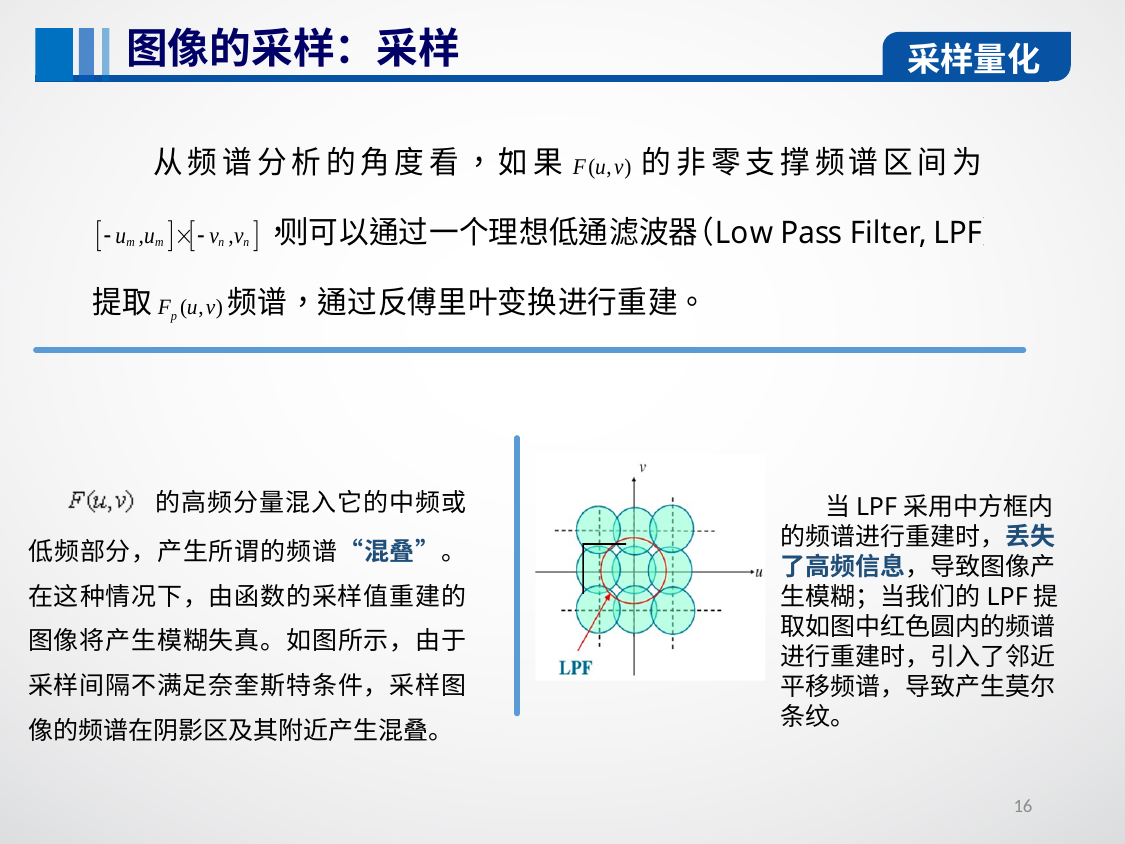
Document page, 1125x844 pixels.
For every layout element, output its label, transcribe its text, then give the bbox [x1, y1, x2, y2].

text_box 采样量化 [892, 31, 1067, 86]
text_box 的高频分量混入它的中频或低频部分，产生所谓的频谱“混叠”。在这种情况下，由函数的采样值重建的图像将产生模糊失真。如图所示，由于采样间隔不满足奈奎斯特条件，采样图像的频谱在阴影区及其附近产生混叠。 [13, 437, 482, 752]
text_box [794, 782, 1048, 827]
text_box 当LPF采用中方框内的频谱进行重建时，丢失了高频信息，导致图像产生模糊；当我们的LPF提取如图中红色圆内的频谱进行重建时，引入了邻近平移频谱，导致产生莫尔条纹。 [765, 483, 1080, 738]
picture [0, 0, 1125, 844]
text_box 图像的采样：采样 [125, 22, 461, 73]
